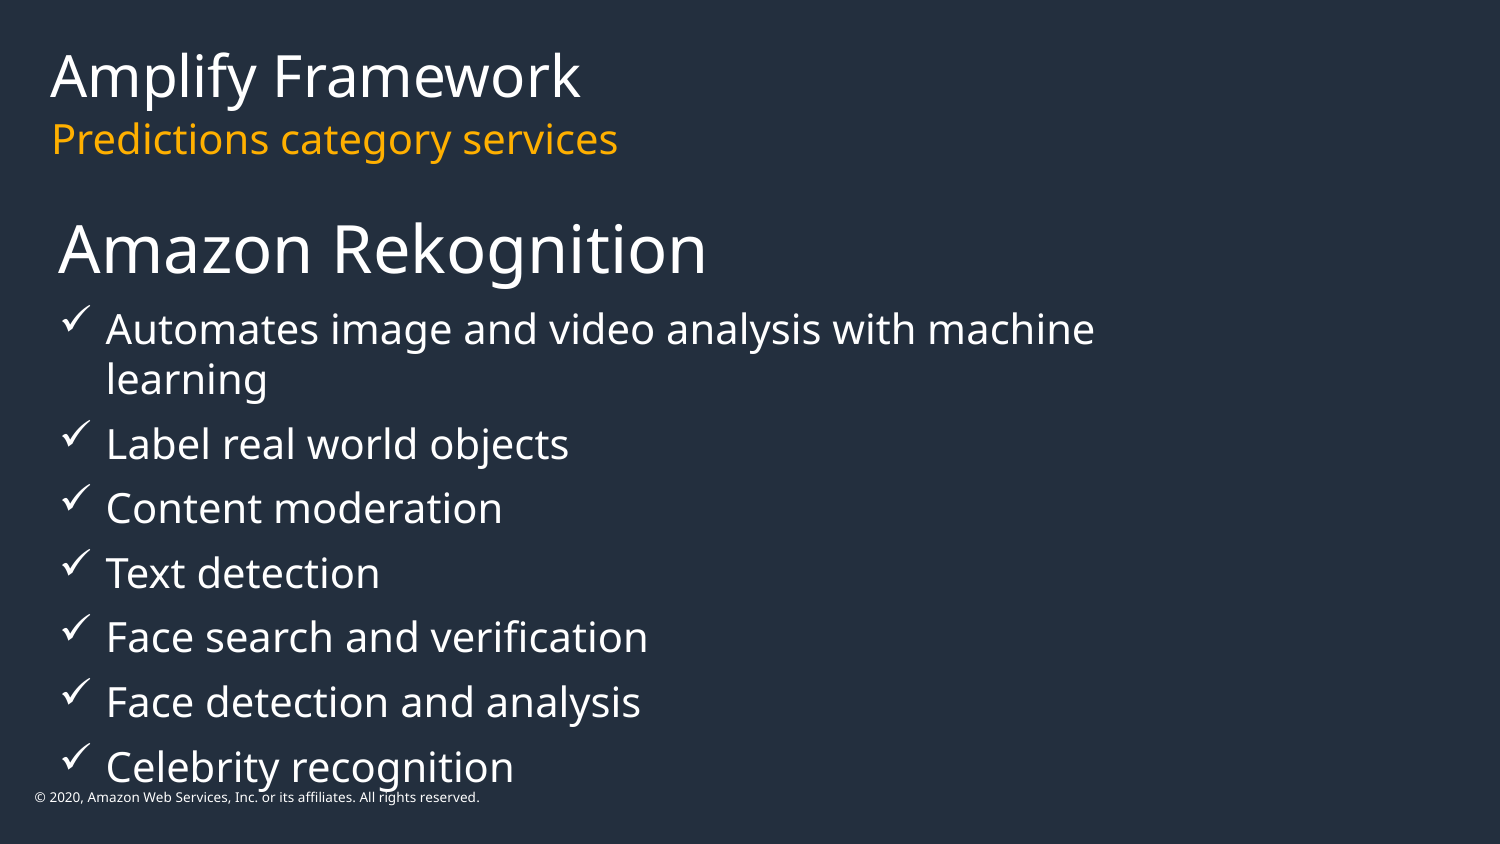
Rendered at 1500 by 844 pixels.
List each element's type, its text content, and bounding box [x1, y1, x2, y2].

text_box Amazon Rekognition [43, 199, 1283, 295]
text_box Automates image and video analysis with machine learning Label real world objects Content moderation Text detection Face search and verification Face detection and analysis Celebrity recognition [43, 295, 1283, 844]
text_box Predictions category services [32, 103, 947, 179]
title Amplify Framework [20, 15, 1433, 129]
